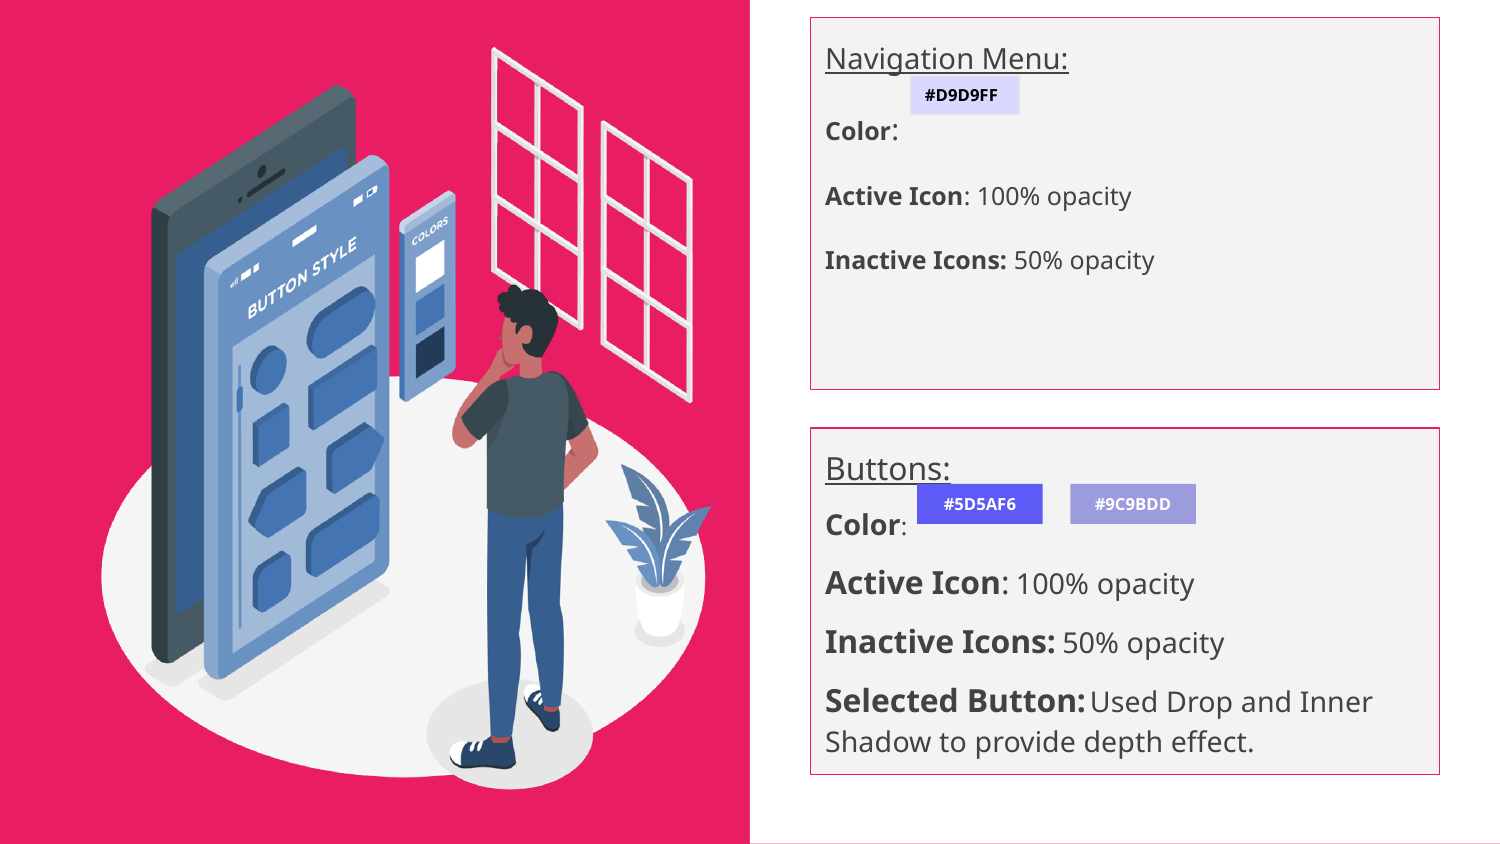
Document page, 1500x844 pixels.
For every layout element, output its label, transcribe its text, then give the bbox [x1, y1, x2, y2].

text_box #5D5AF6 [917, 483, 1043, 524]
text_box #D9D9FF [910, 74, 1021, 115]
list Navigation Menu: Color: Active Icon: 100% opacity Inactive Icons: 50% opacity [810, 17, 1440, 390]
picture [55, 24, 751, 819]
text_box #9C9BDD [1070, 483, 1196, 524]
list Buttons: Color: Active Icon: 100% opacity Inactive Icons: 50% opacity Selected Button: Used Drop and Inner Shadow to provide depth effect. [810, 427, 1440, 775]
